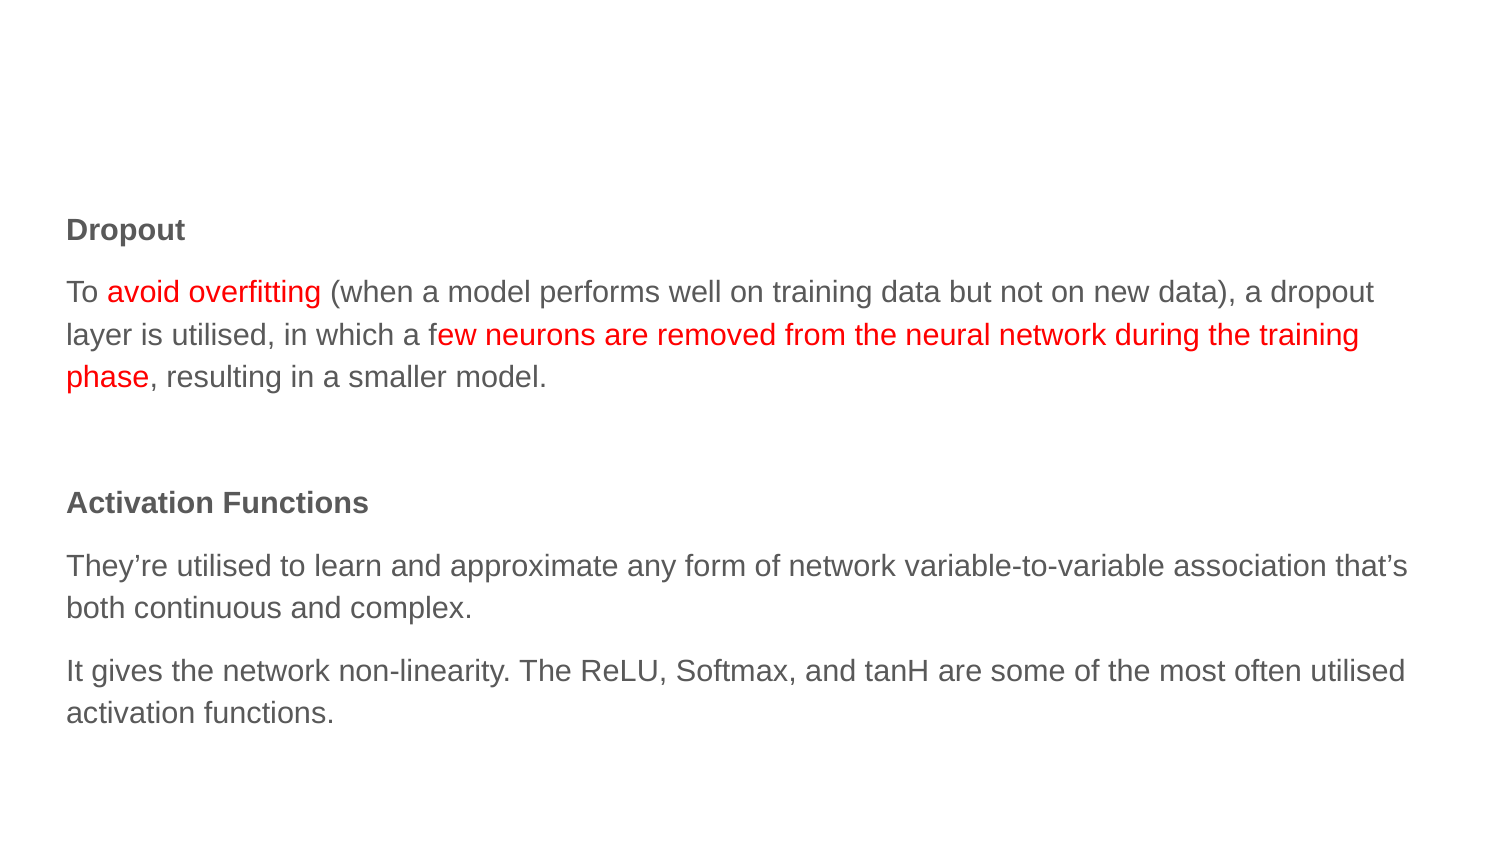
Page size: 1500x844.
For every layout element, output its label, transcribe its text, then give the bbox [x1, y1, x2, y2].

list Dropout To avoid overfitting (when a model performs well on training data but not on new data), a dropout layer is utilised, in which a few neurons are removed from the neural network during the training phase, resulting in a smaller model. Activation Functions They’re utilised to learn and approximate any form of network variable-to-variable association that’s both continuous and complex. It gives the network non-linearity. The ReLU, Softmax, and tanH are some of the most often utilised activation functions. [51, 189, 1449, 750]
